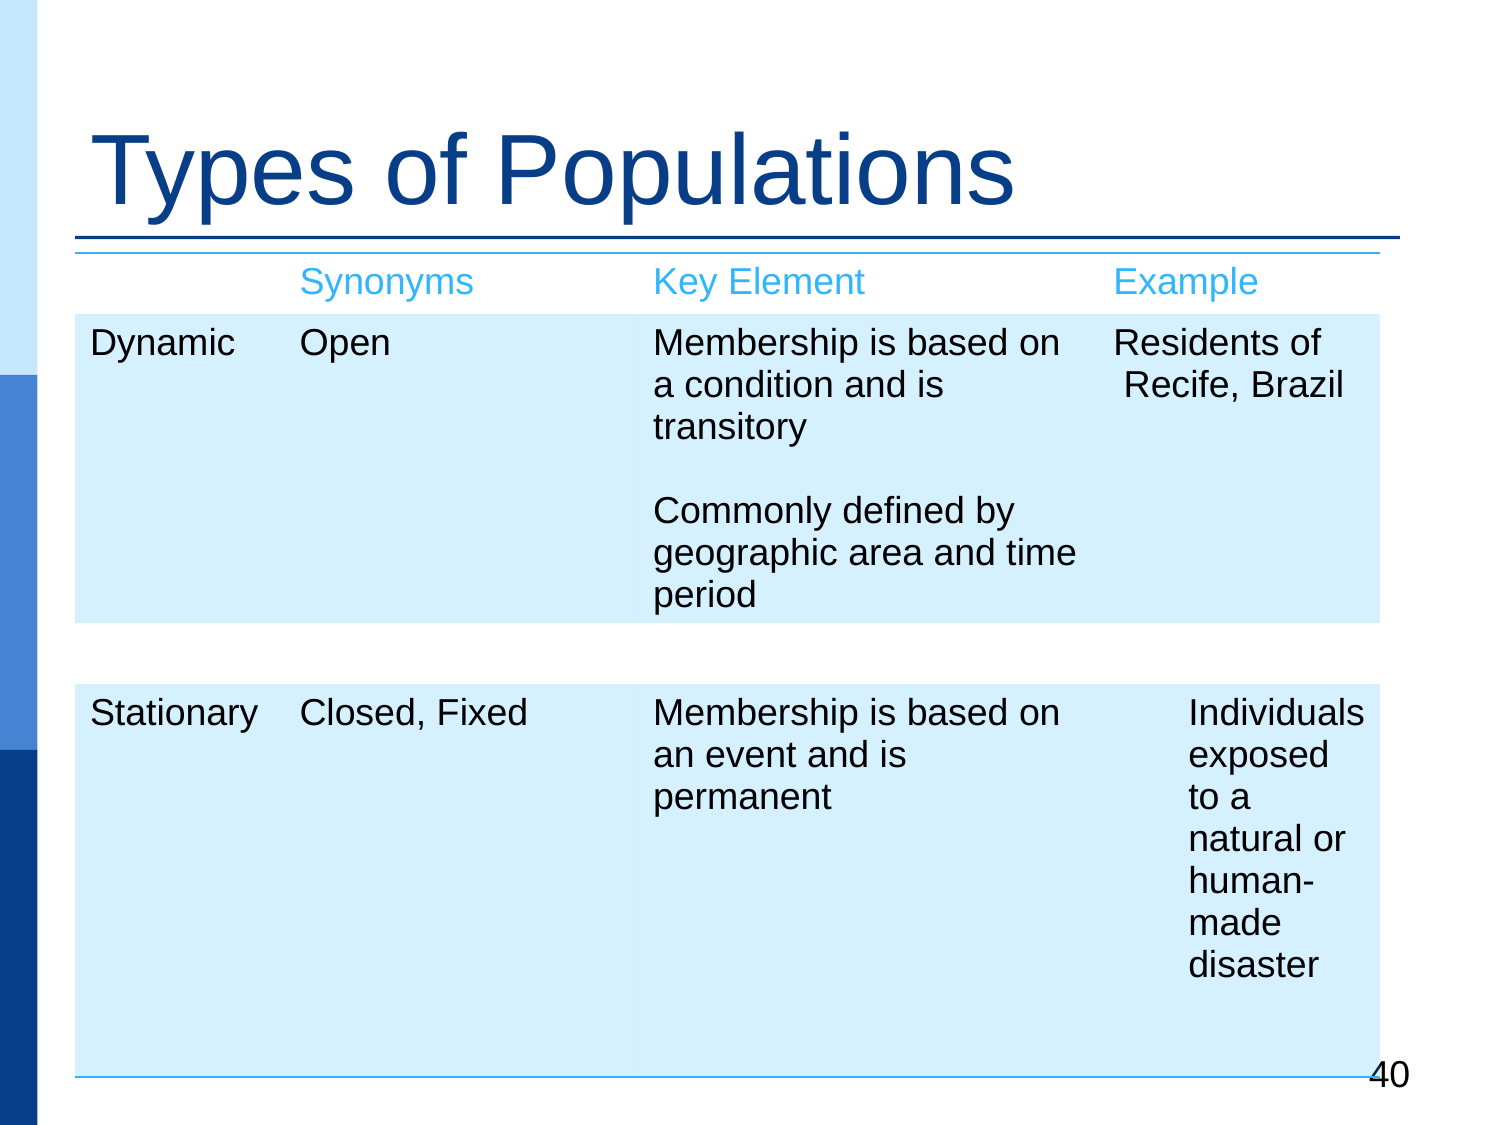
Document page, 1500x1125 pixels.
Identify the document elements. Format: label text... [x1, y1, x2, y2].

table_cell [1098, 623, 1380, 684]
table_cell Residents of Recife, Brazil [1098, 314, 1380, 623]
table_header Example [1098, 254, 1380, 314]
table_cell Closed, Fixed [285, 684, 638, 1076]
slide_number 40 [1074, 1042, 1425, 1103]
table_cell Open [285, 314, 638, 623]
table_cell Stationary [75, 684, 285, 1076]
table_cell [75, 623, 285, 684]
table_header Key Element [638, 254, 1098, 314]
table_cell Individuals exposed to a natural or human-made disaster [1098, 684, 1380, 1042]
table_cell Membership is based on a condition and is transitory Commonly defined by geographic area and time period [638, 314, 1098, 623]
table_cell Dynamic [75, 314, 285, 623]
table_cell [285, 623, 638, 684]
table_header [75, 254, 285, 314]
table_header Synonyms [285, 254, 638, 314]
table_cell Membership is based on an event and is permanent [638, 684, 1098, 1076]
table_cell [638, 623, 1098, 684]
title Types of Populations [74, 45, 1426, 233]
